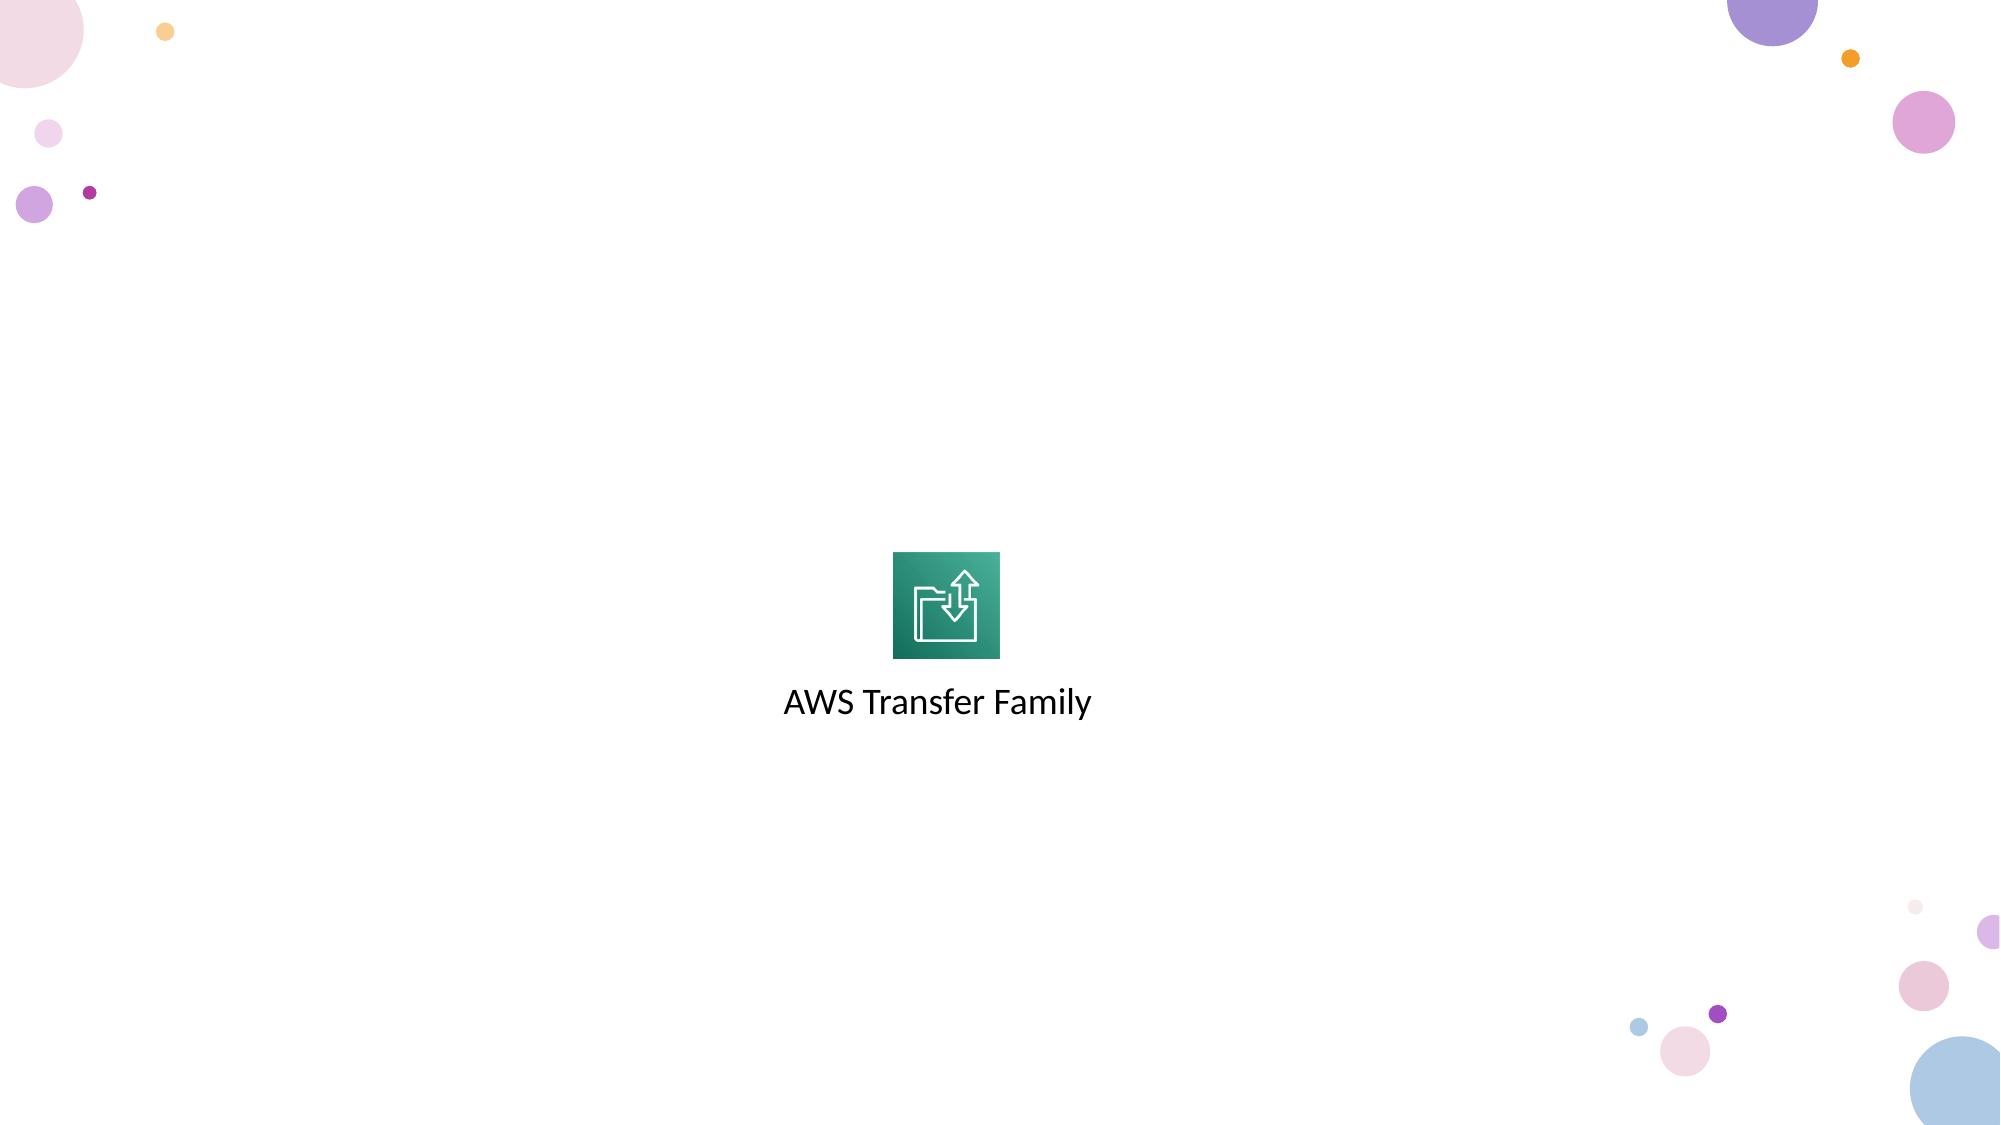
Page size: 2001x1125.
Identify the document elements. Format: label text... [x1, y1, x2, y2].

text_box AWS Transfer Family [768, 669, 1125, 730]
picture [893, 552, 1000, 659]
